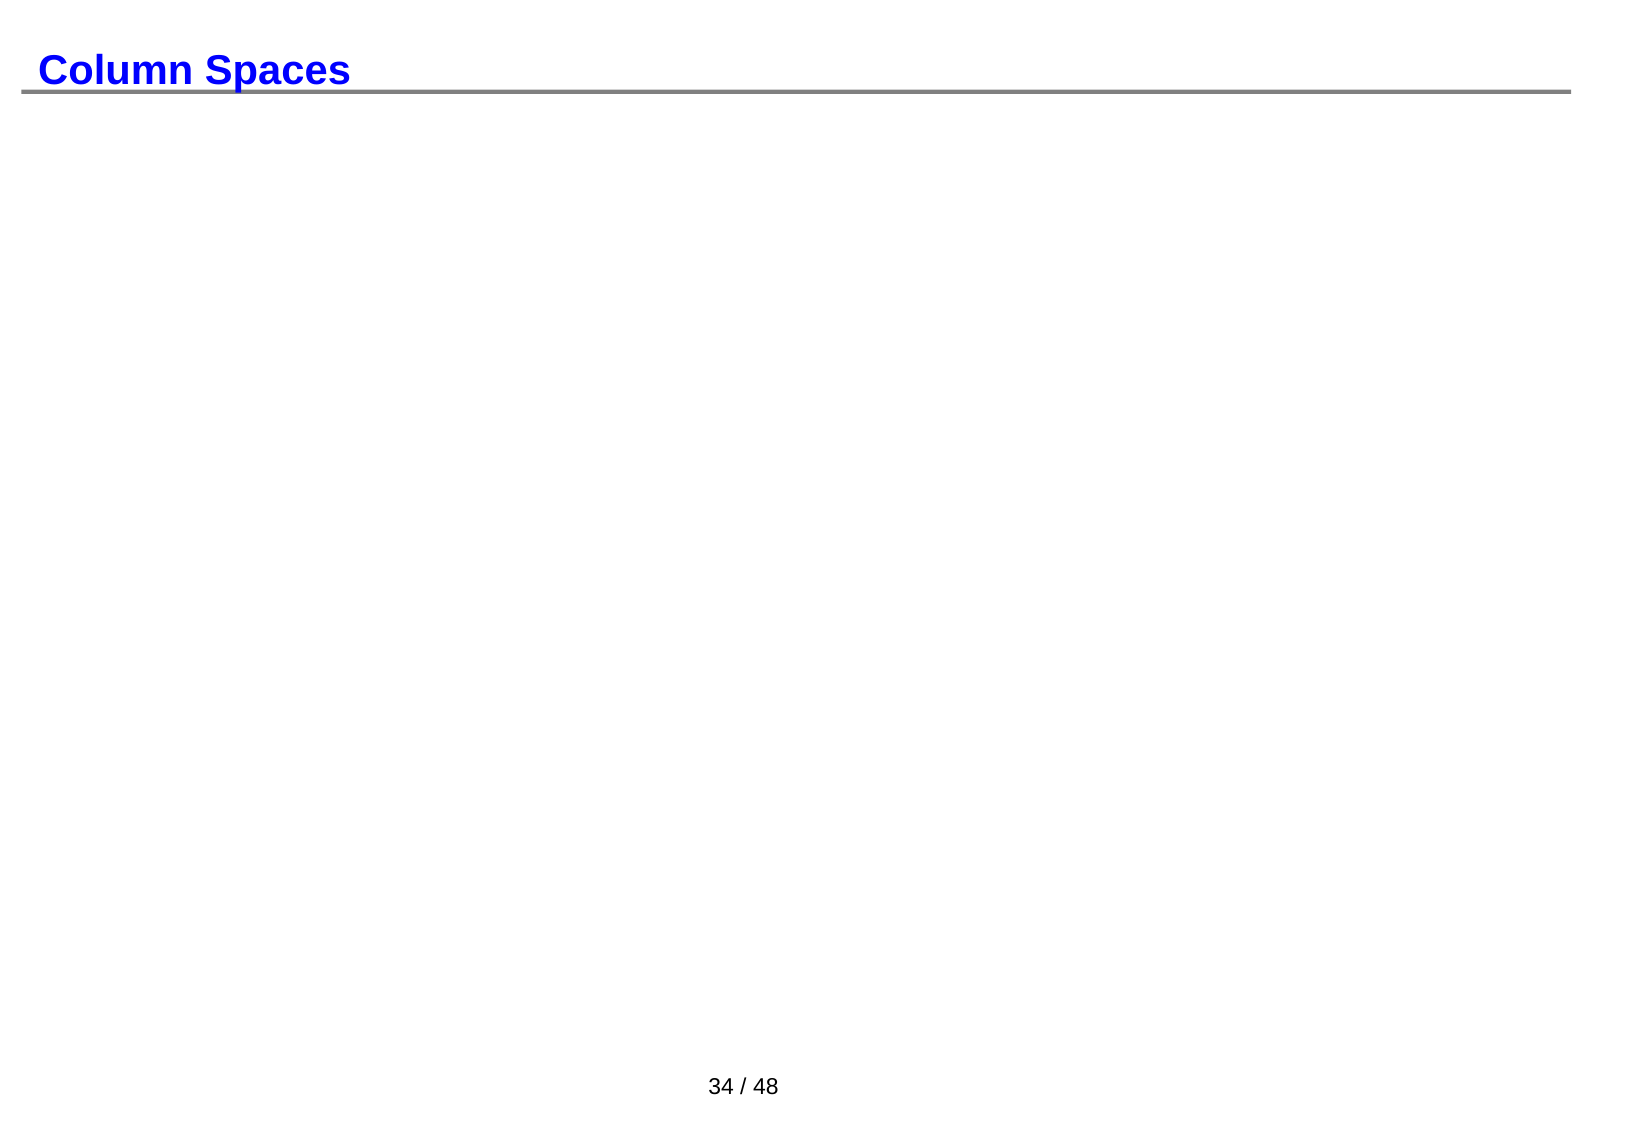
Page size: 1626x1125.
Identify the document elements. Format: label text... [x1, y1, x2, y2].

title Column Spaces [22, 21, 1179, 91]
